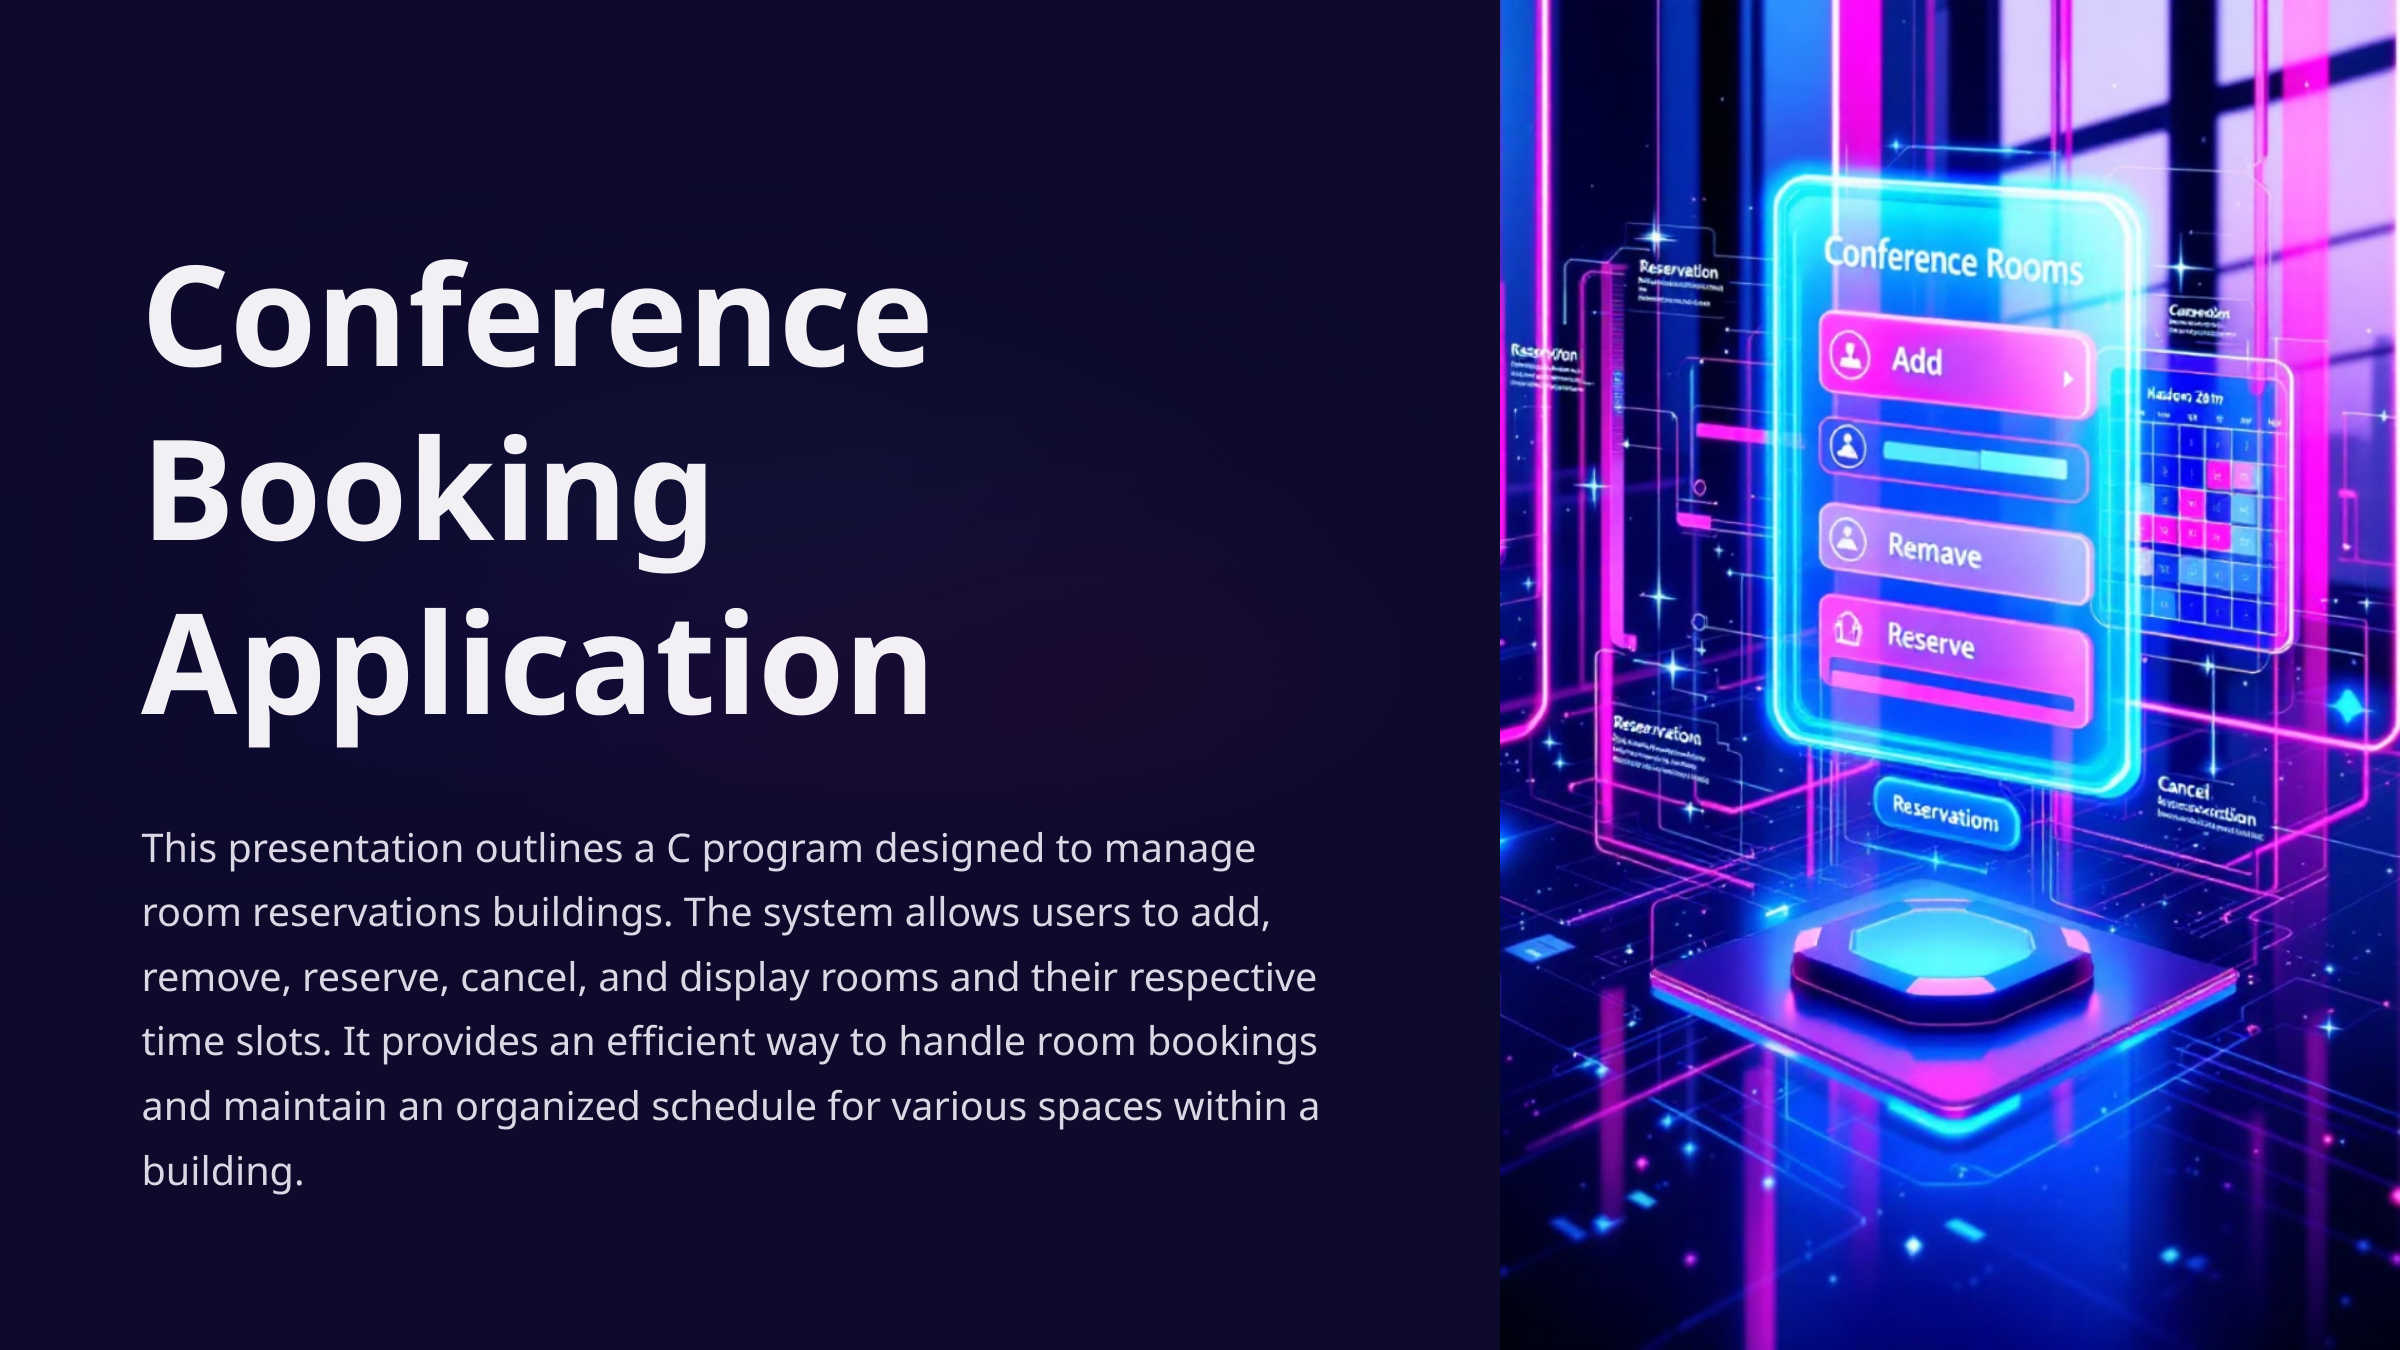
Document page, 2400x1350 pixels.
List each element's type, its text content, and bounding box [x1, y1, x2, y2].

text_box Conference Booking Application [141, 220, 1359, 745]
text_box This presentation outlines a C program designed to manage room reservations buildings. The system allows users to add, remove, reserve, cancel, and display rooms and their respective time slots. It provides an efficient way to handle room bookings and maintain an organized schedule for various spaces within a building. [141, 805, 1359, 1130]
picture [1499, 0, 2400, 1350]
